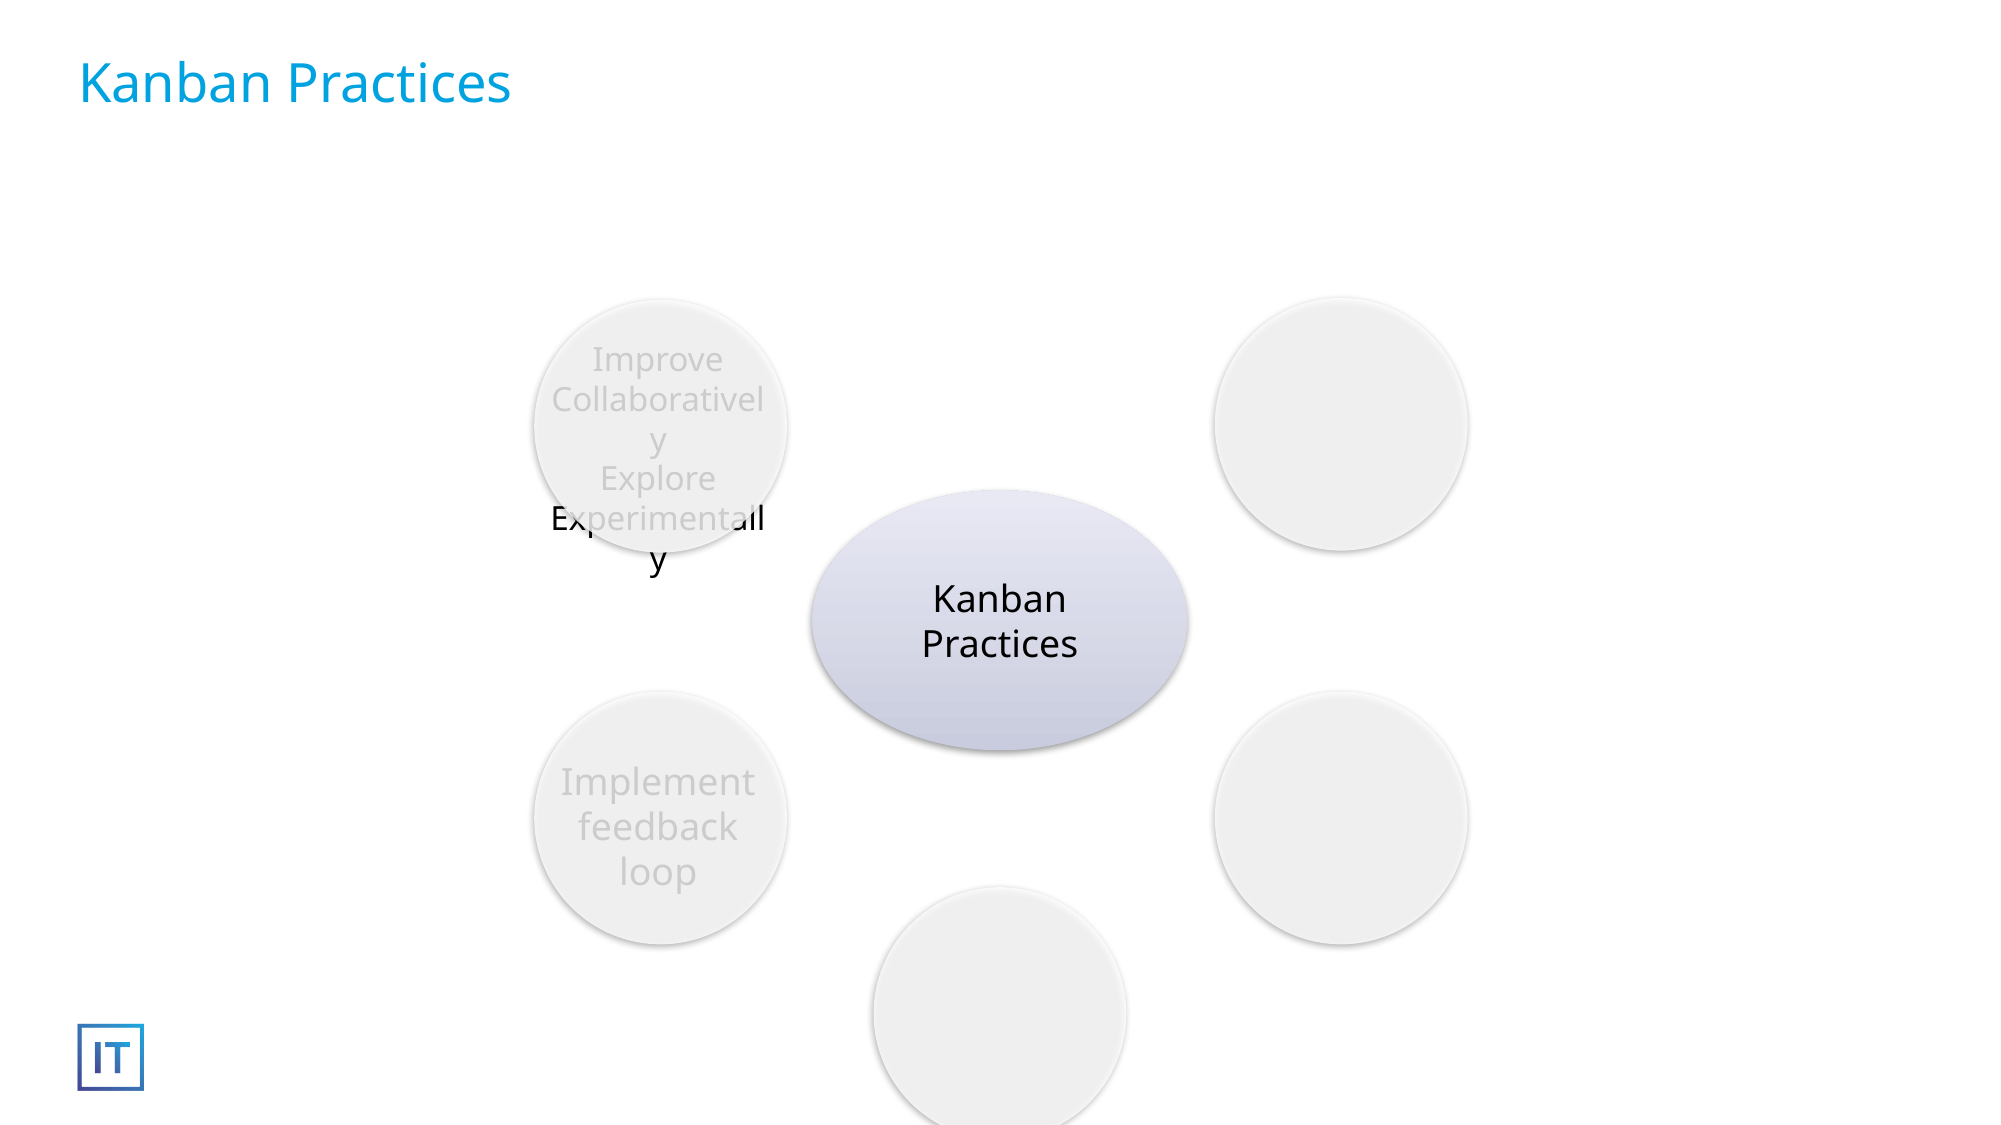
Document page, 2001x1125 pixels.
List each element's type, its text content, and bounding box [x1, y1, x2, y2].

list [249, 100, 1751, 1125]
title Kanban Practices [78, 48, 1922, 174]
picture [69, 1016, 154, 1098]
